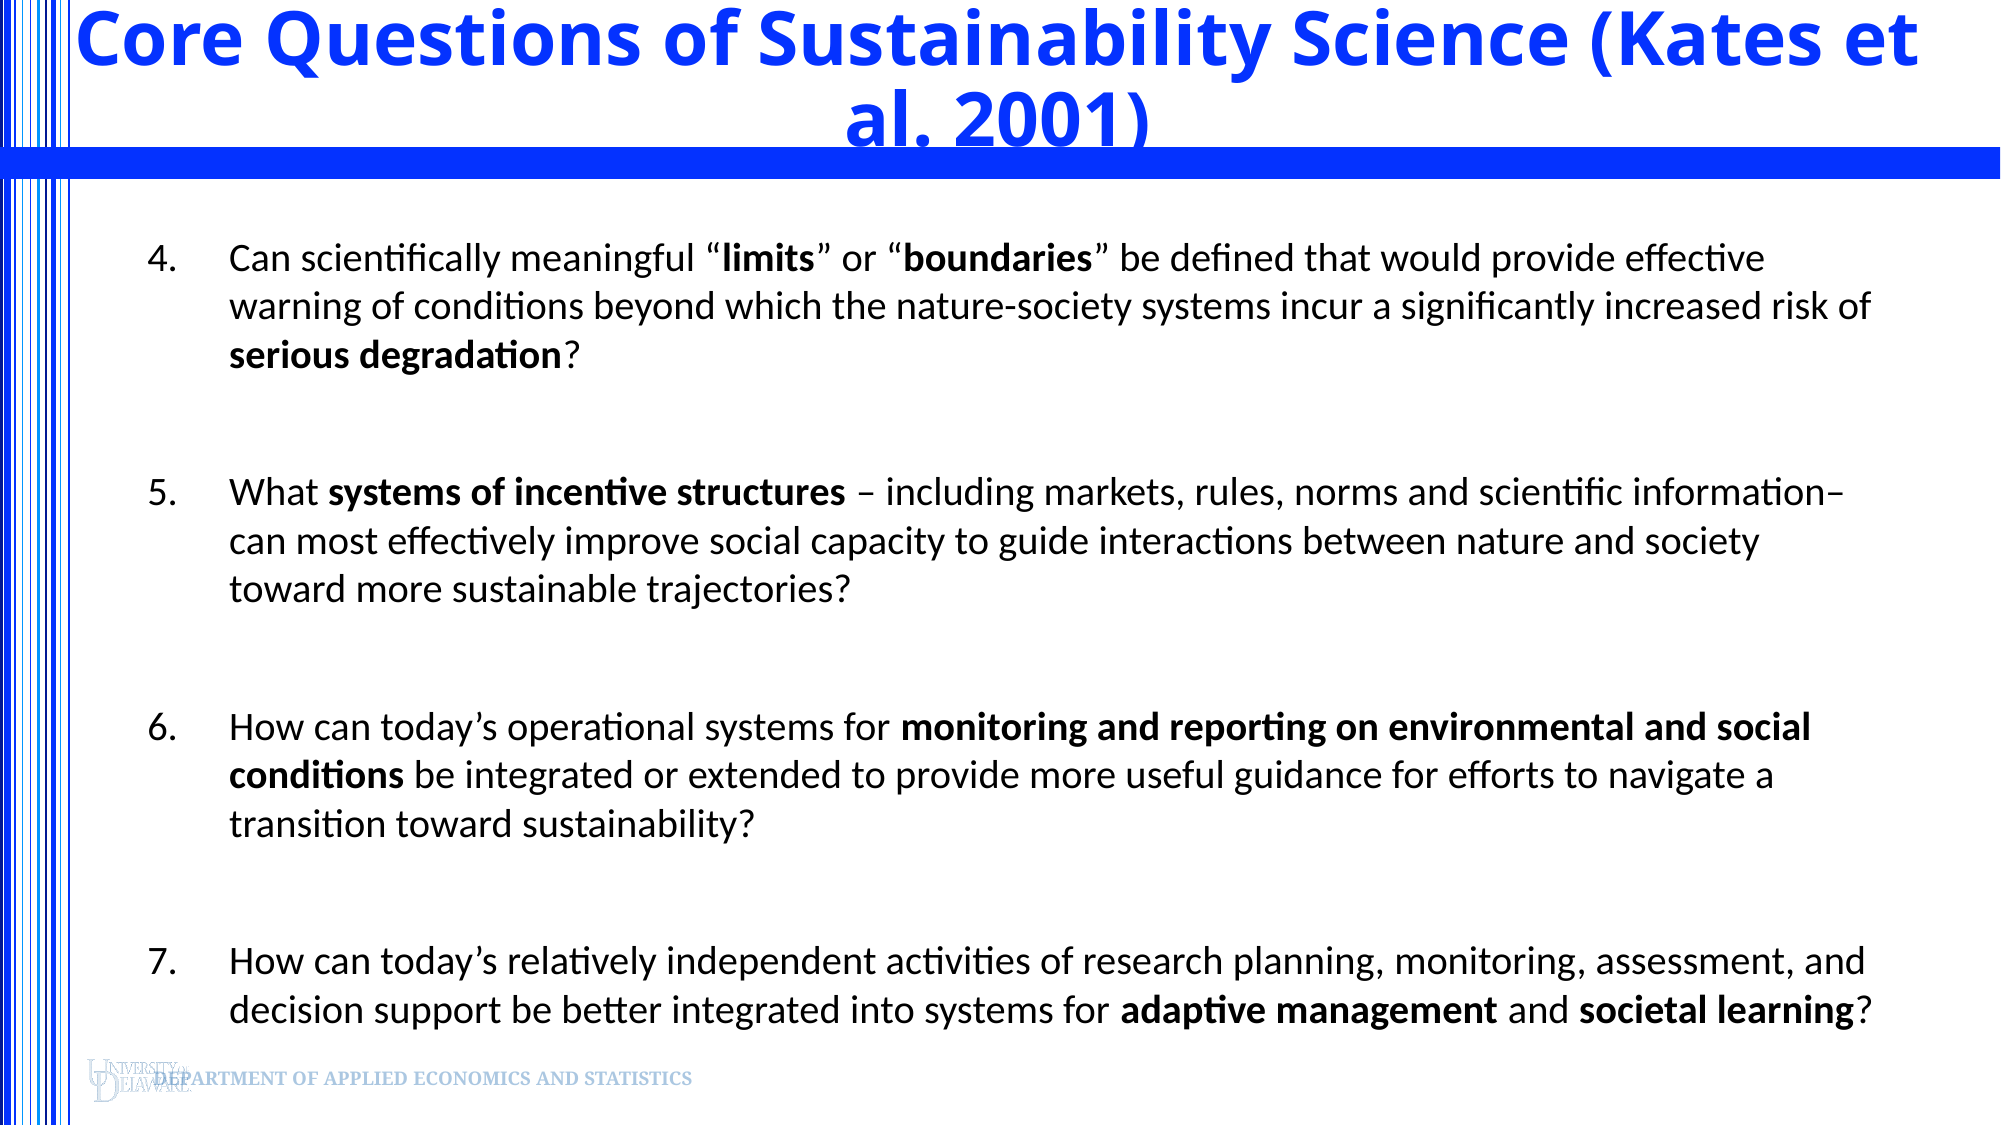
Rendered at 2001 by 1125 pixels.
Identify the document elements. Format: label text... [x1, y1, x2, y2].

list Can scientifically meaningful “limits” or “boundaries” be defined that would provide effective warning of conditions beyond which the nature-society systems incur a significantly increased risk of serious degradation? What systems of incentive structures – including markets, rules, norms and scientific information– can most effectively improve social capacity to guide interactions between nature and society toward more sustainable trajectories? How can today’s operational systems for monitoring and reporting on environmental and social conditions be integrated or extended to provide more useful guidance for efforts to navigate a transition toward sustainability? How can today’s relatively independent activities of research planning, monitoring, assessment, and decision support be better integrated into systems for adaptive management and societal learning? [132, 223, 1900, 1075]
title Core Questions of Sustainability Science (Kates et al. 2001) [54, 18, 1942, 146]
